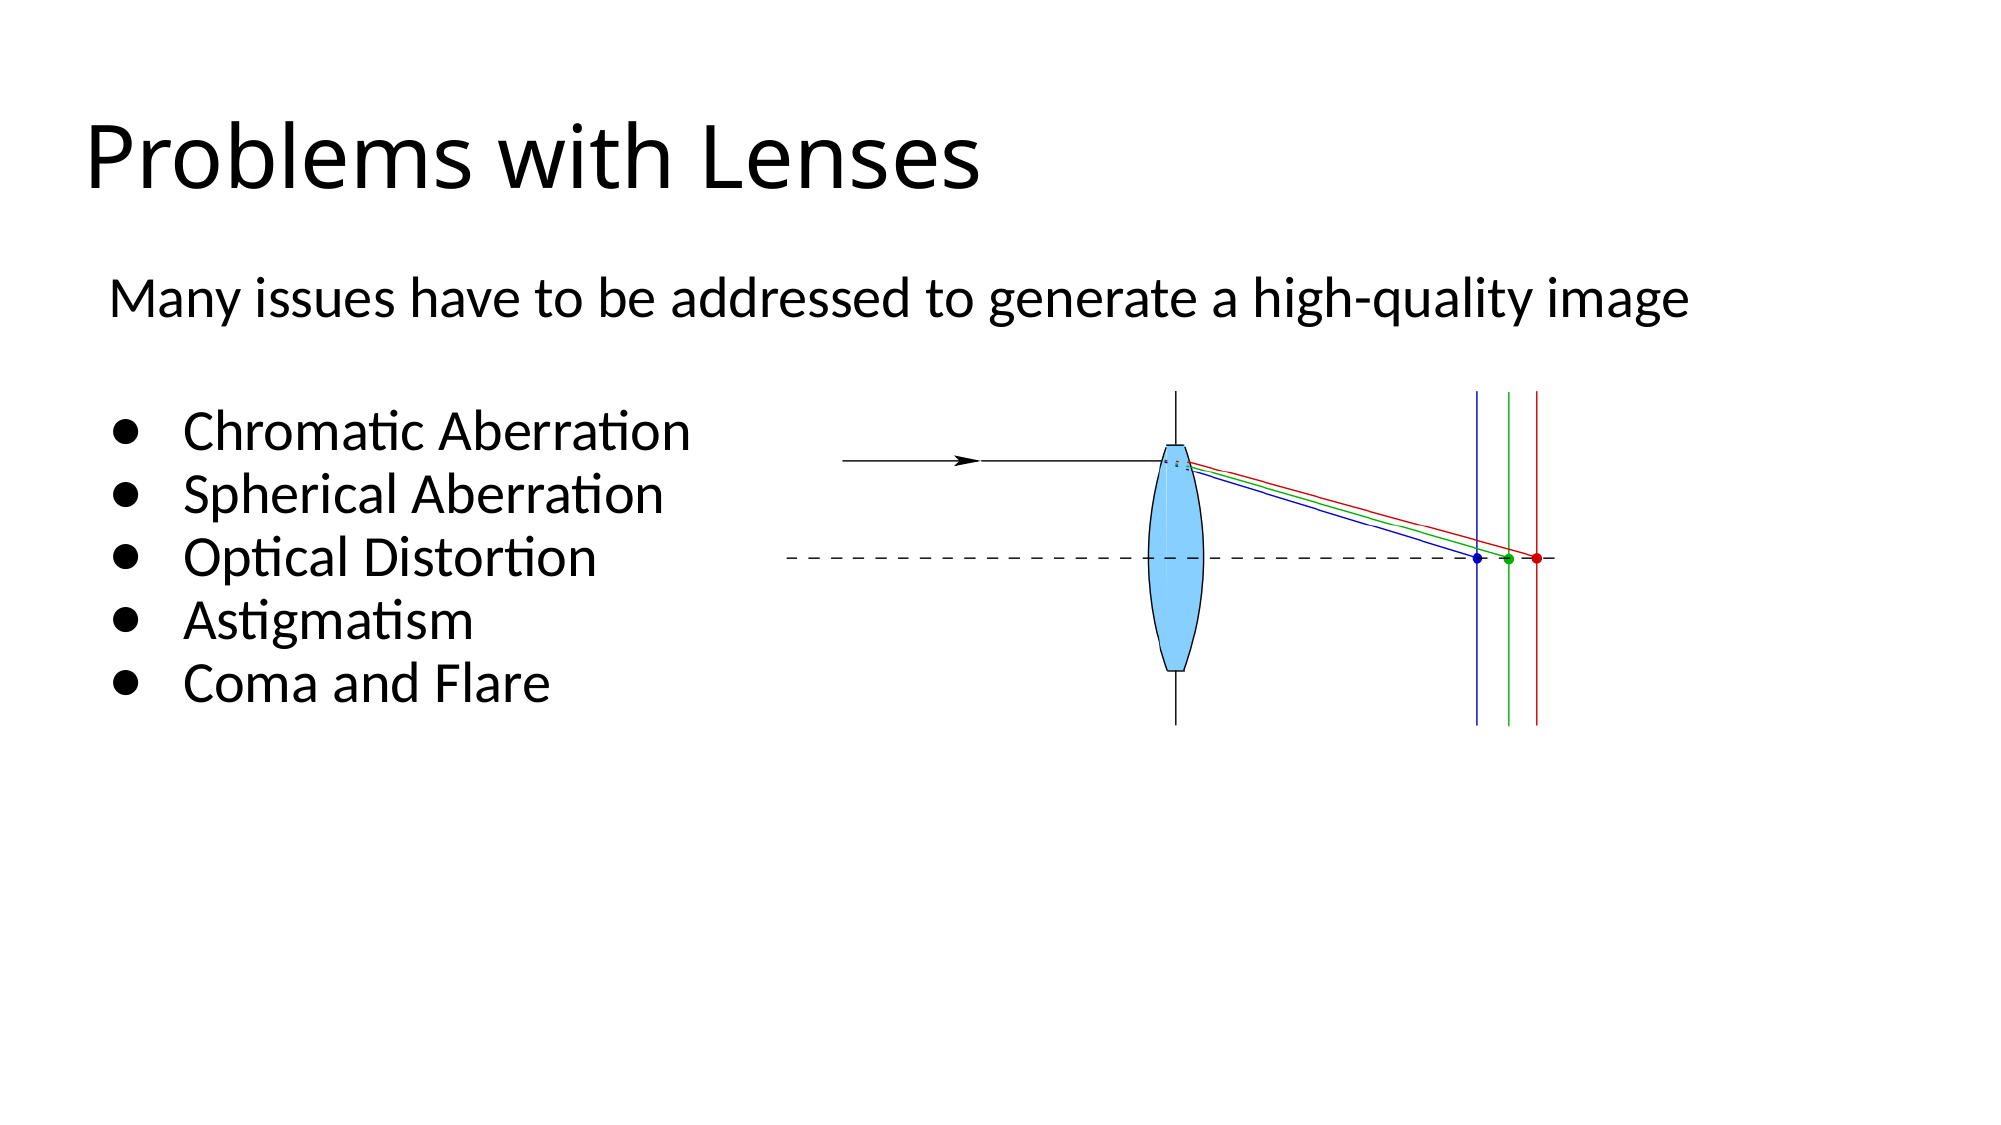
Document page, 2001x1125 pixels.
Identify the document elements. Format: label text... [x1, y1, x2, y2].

picture [741, 363, 1579, 743]
title Problems with Lenses [68, 97, 1932, 223]
list Many issues have to be addressed to generate a high-quality image Chromatic Aberration Spherical Aberration Optical Distortion Astigmatism Coma and Flare [68, 252, 1932, 1000]
